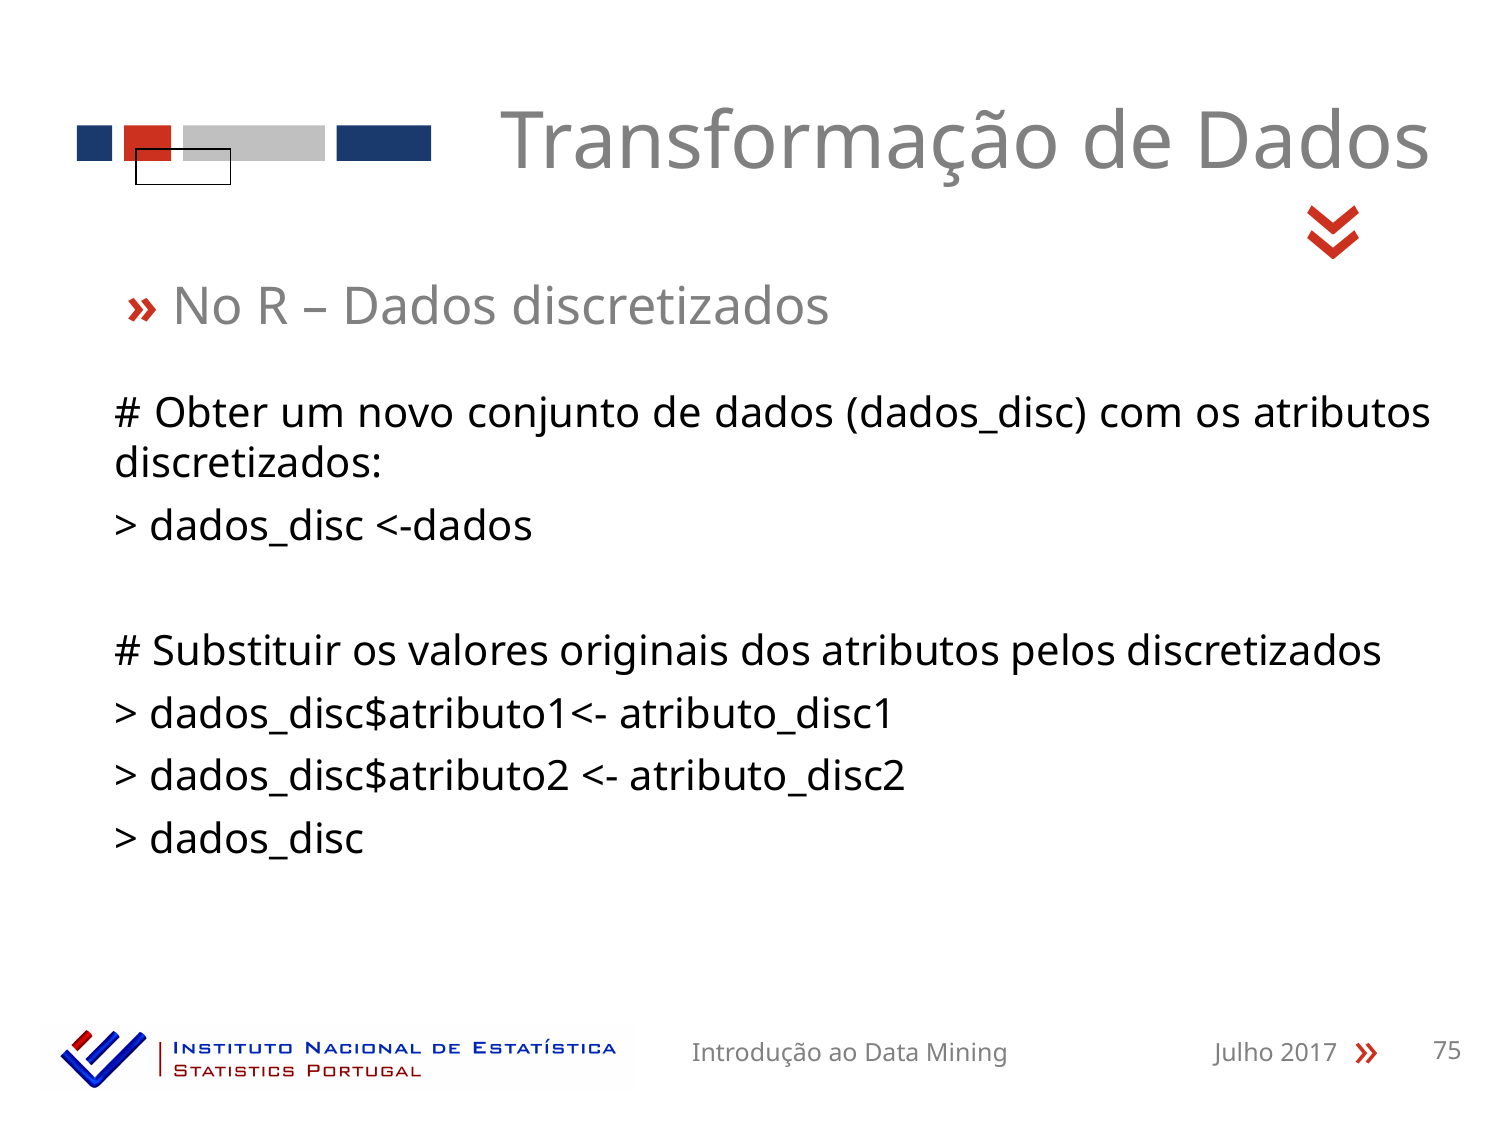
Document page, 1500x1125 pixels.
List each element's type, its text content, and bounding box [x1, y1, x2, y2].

text_box Transformação de Dados [454, 66, 1447, 207]
slide_number Julho 2017 [1081, 1009, 1353, 1093]
slide_number 75 [1358, 1009, 1477, 1093]
text_box « [1234, 207, 1400, 264]
picture [41, 1023, 620, 1093]
text_box » No R – Dados discretizados [112, 264, 1410, 342]
text_box # Obter um novo conjunto de dados (dados_disc) com os atributos discretizados: > dados_disc <-dados # Substituir os valores originais dos atributos pelos discretizados > dados_disc$atributo1<- atributo_disc1 > dados_disc$atributo2 <- atributo_disc2 > dados_disc [100, 378, 1447, 869]
footer Introdução ao Data Mining [620, 1009, 1081, 1093]
text_box « [1316, 1023, 1394, 1099]
